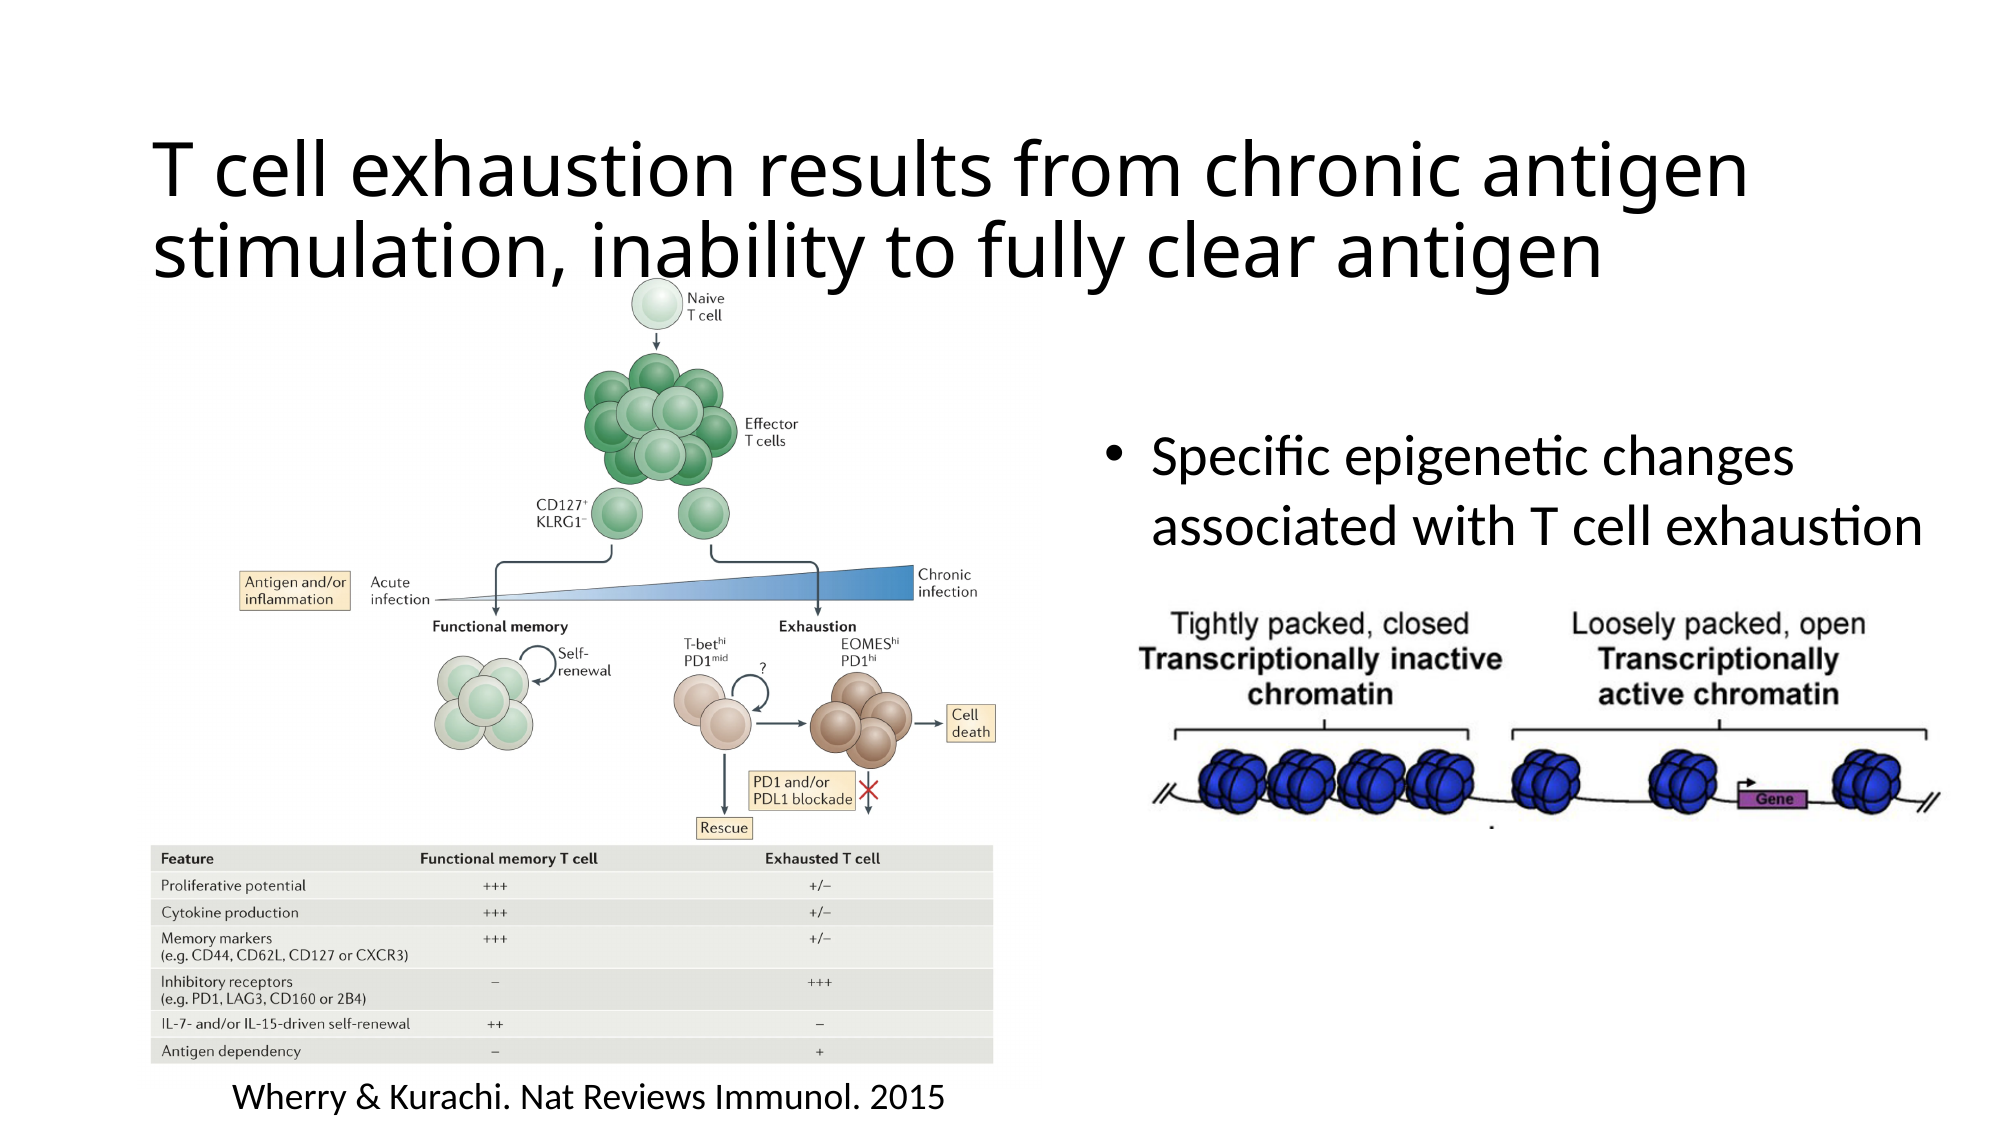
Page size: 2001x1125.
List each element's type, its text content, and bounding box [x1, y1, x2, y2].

picture [137, 267, 1042, 1089]
text_box Wherry & Kurachi. Nat Reviews Immunol. 2015 [217, 1089, 962, 1125]
picture [1114, 586, 1969, 829]
text_box Specific epigenetic changes associated with T cell exhaustion [1089, 409, 1995, 565]
title T cell exhaustion results from chronic antigen stimulation, inability to fully clear antigen [137, 99, 1808, 326]
